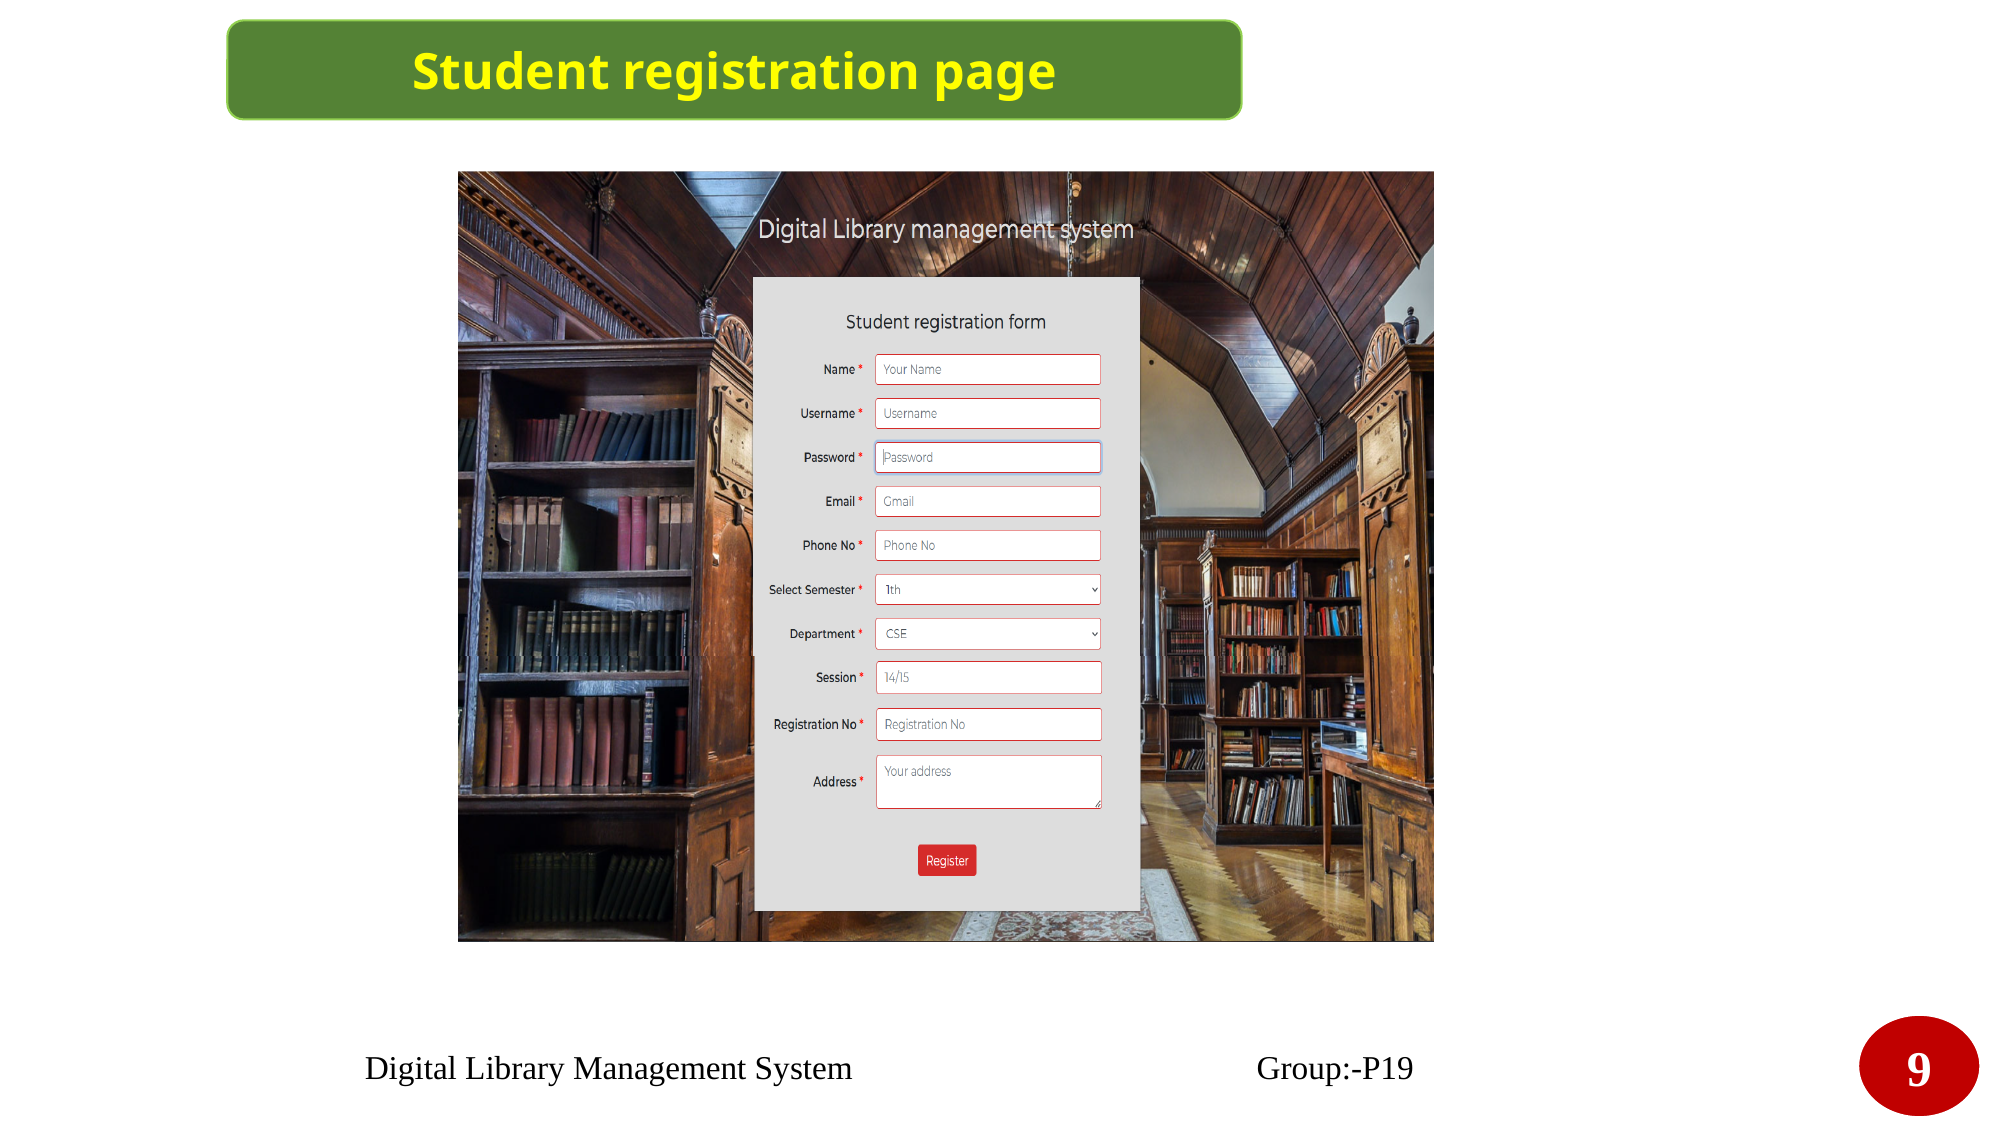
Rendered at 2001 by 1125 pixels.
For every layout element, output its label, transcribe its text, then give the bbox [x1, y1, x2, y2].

text_box Student registration page [226, 19, 1243, 121]
text_box 9 [1855, 1012, 1983, 1120]
picture [458, 168, 1434, 942]
text_box Digital Library Management System Group:-P19 [350, 1038, 1600, 1094]
